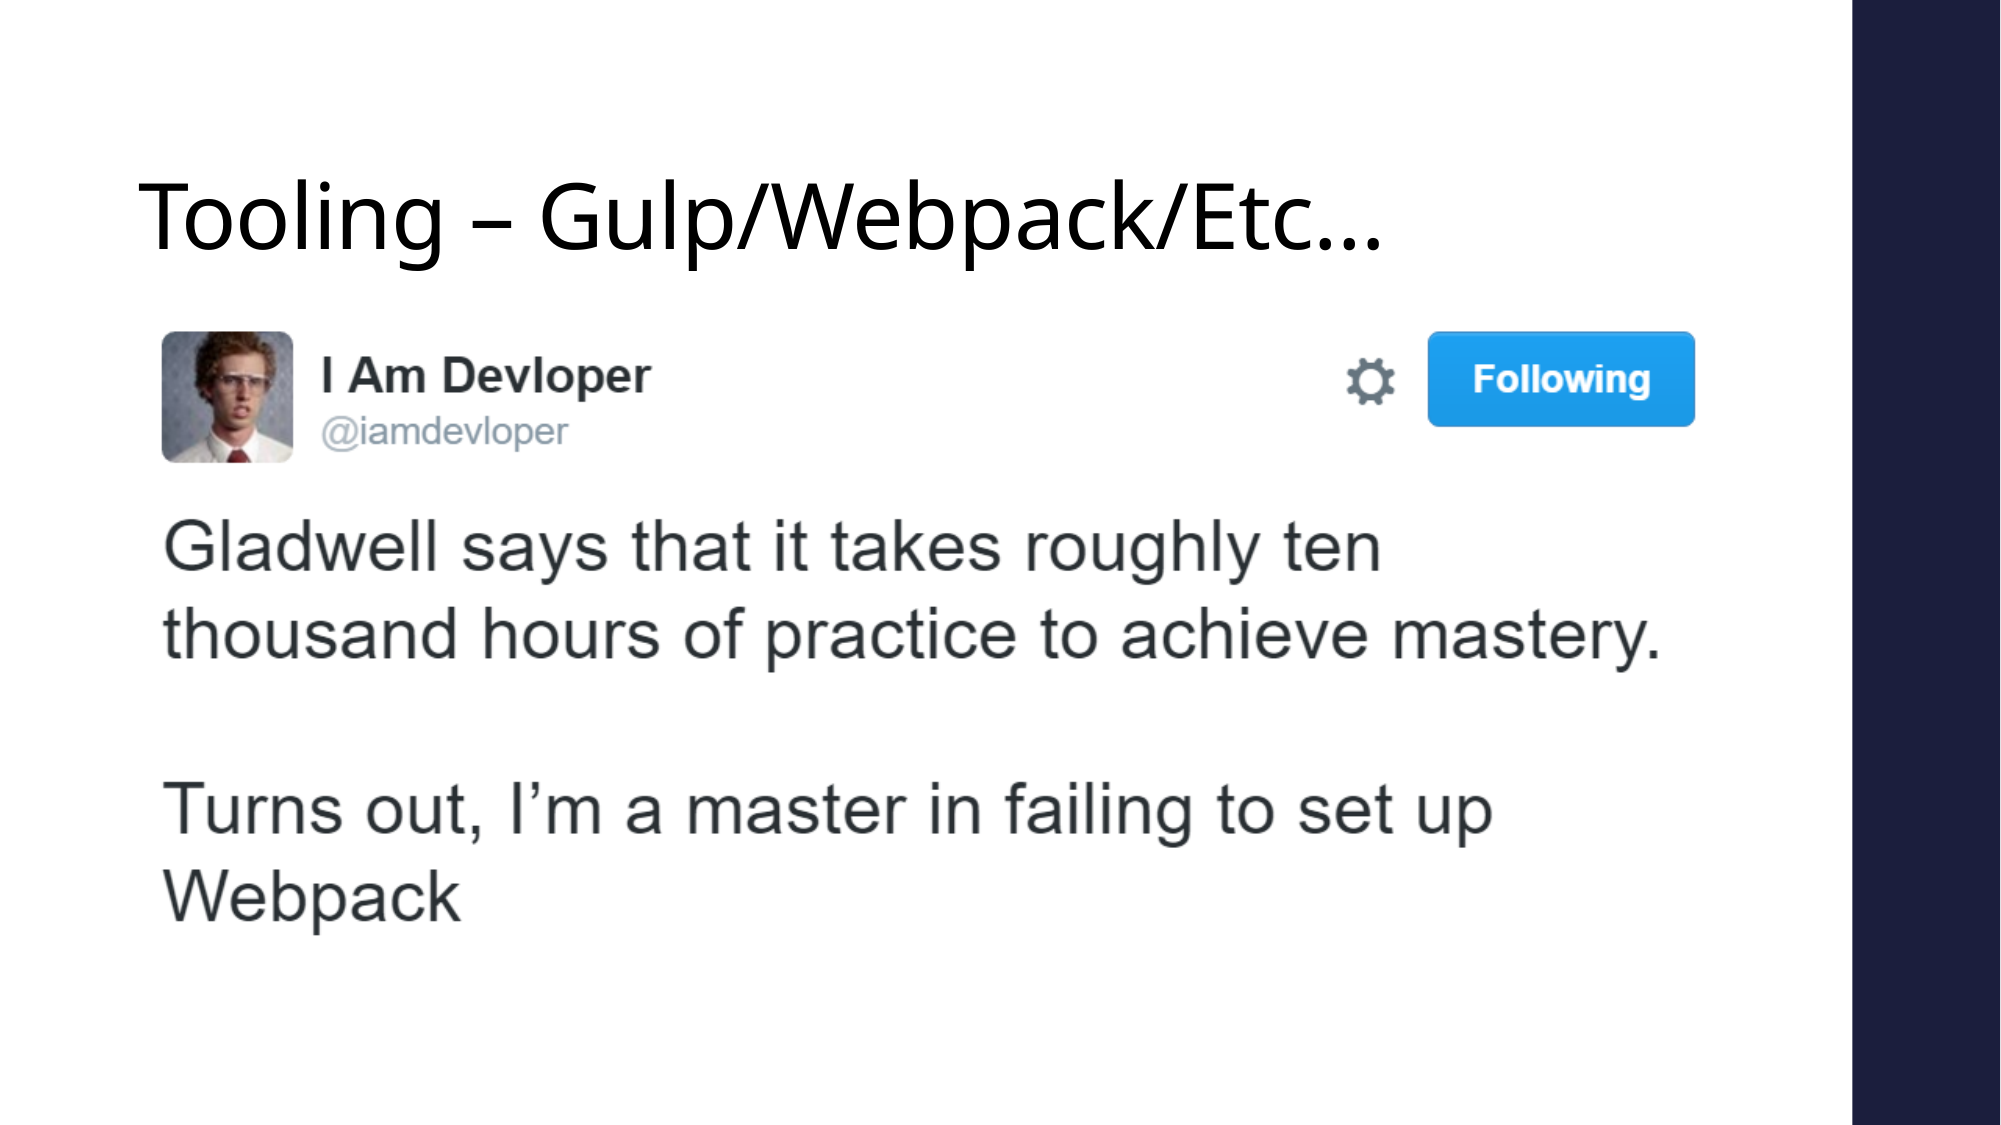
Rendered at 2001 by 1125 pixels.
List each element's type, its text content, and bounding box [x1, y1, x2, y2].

title Tooling – Gulp/Webpack/Etc… [123, 60, 1797, 278]
picture [122, 277, 1772, 948]
